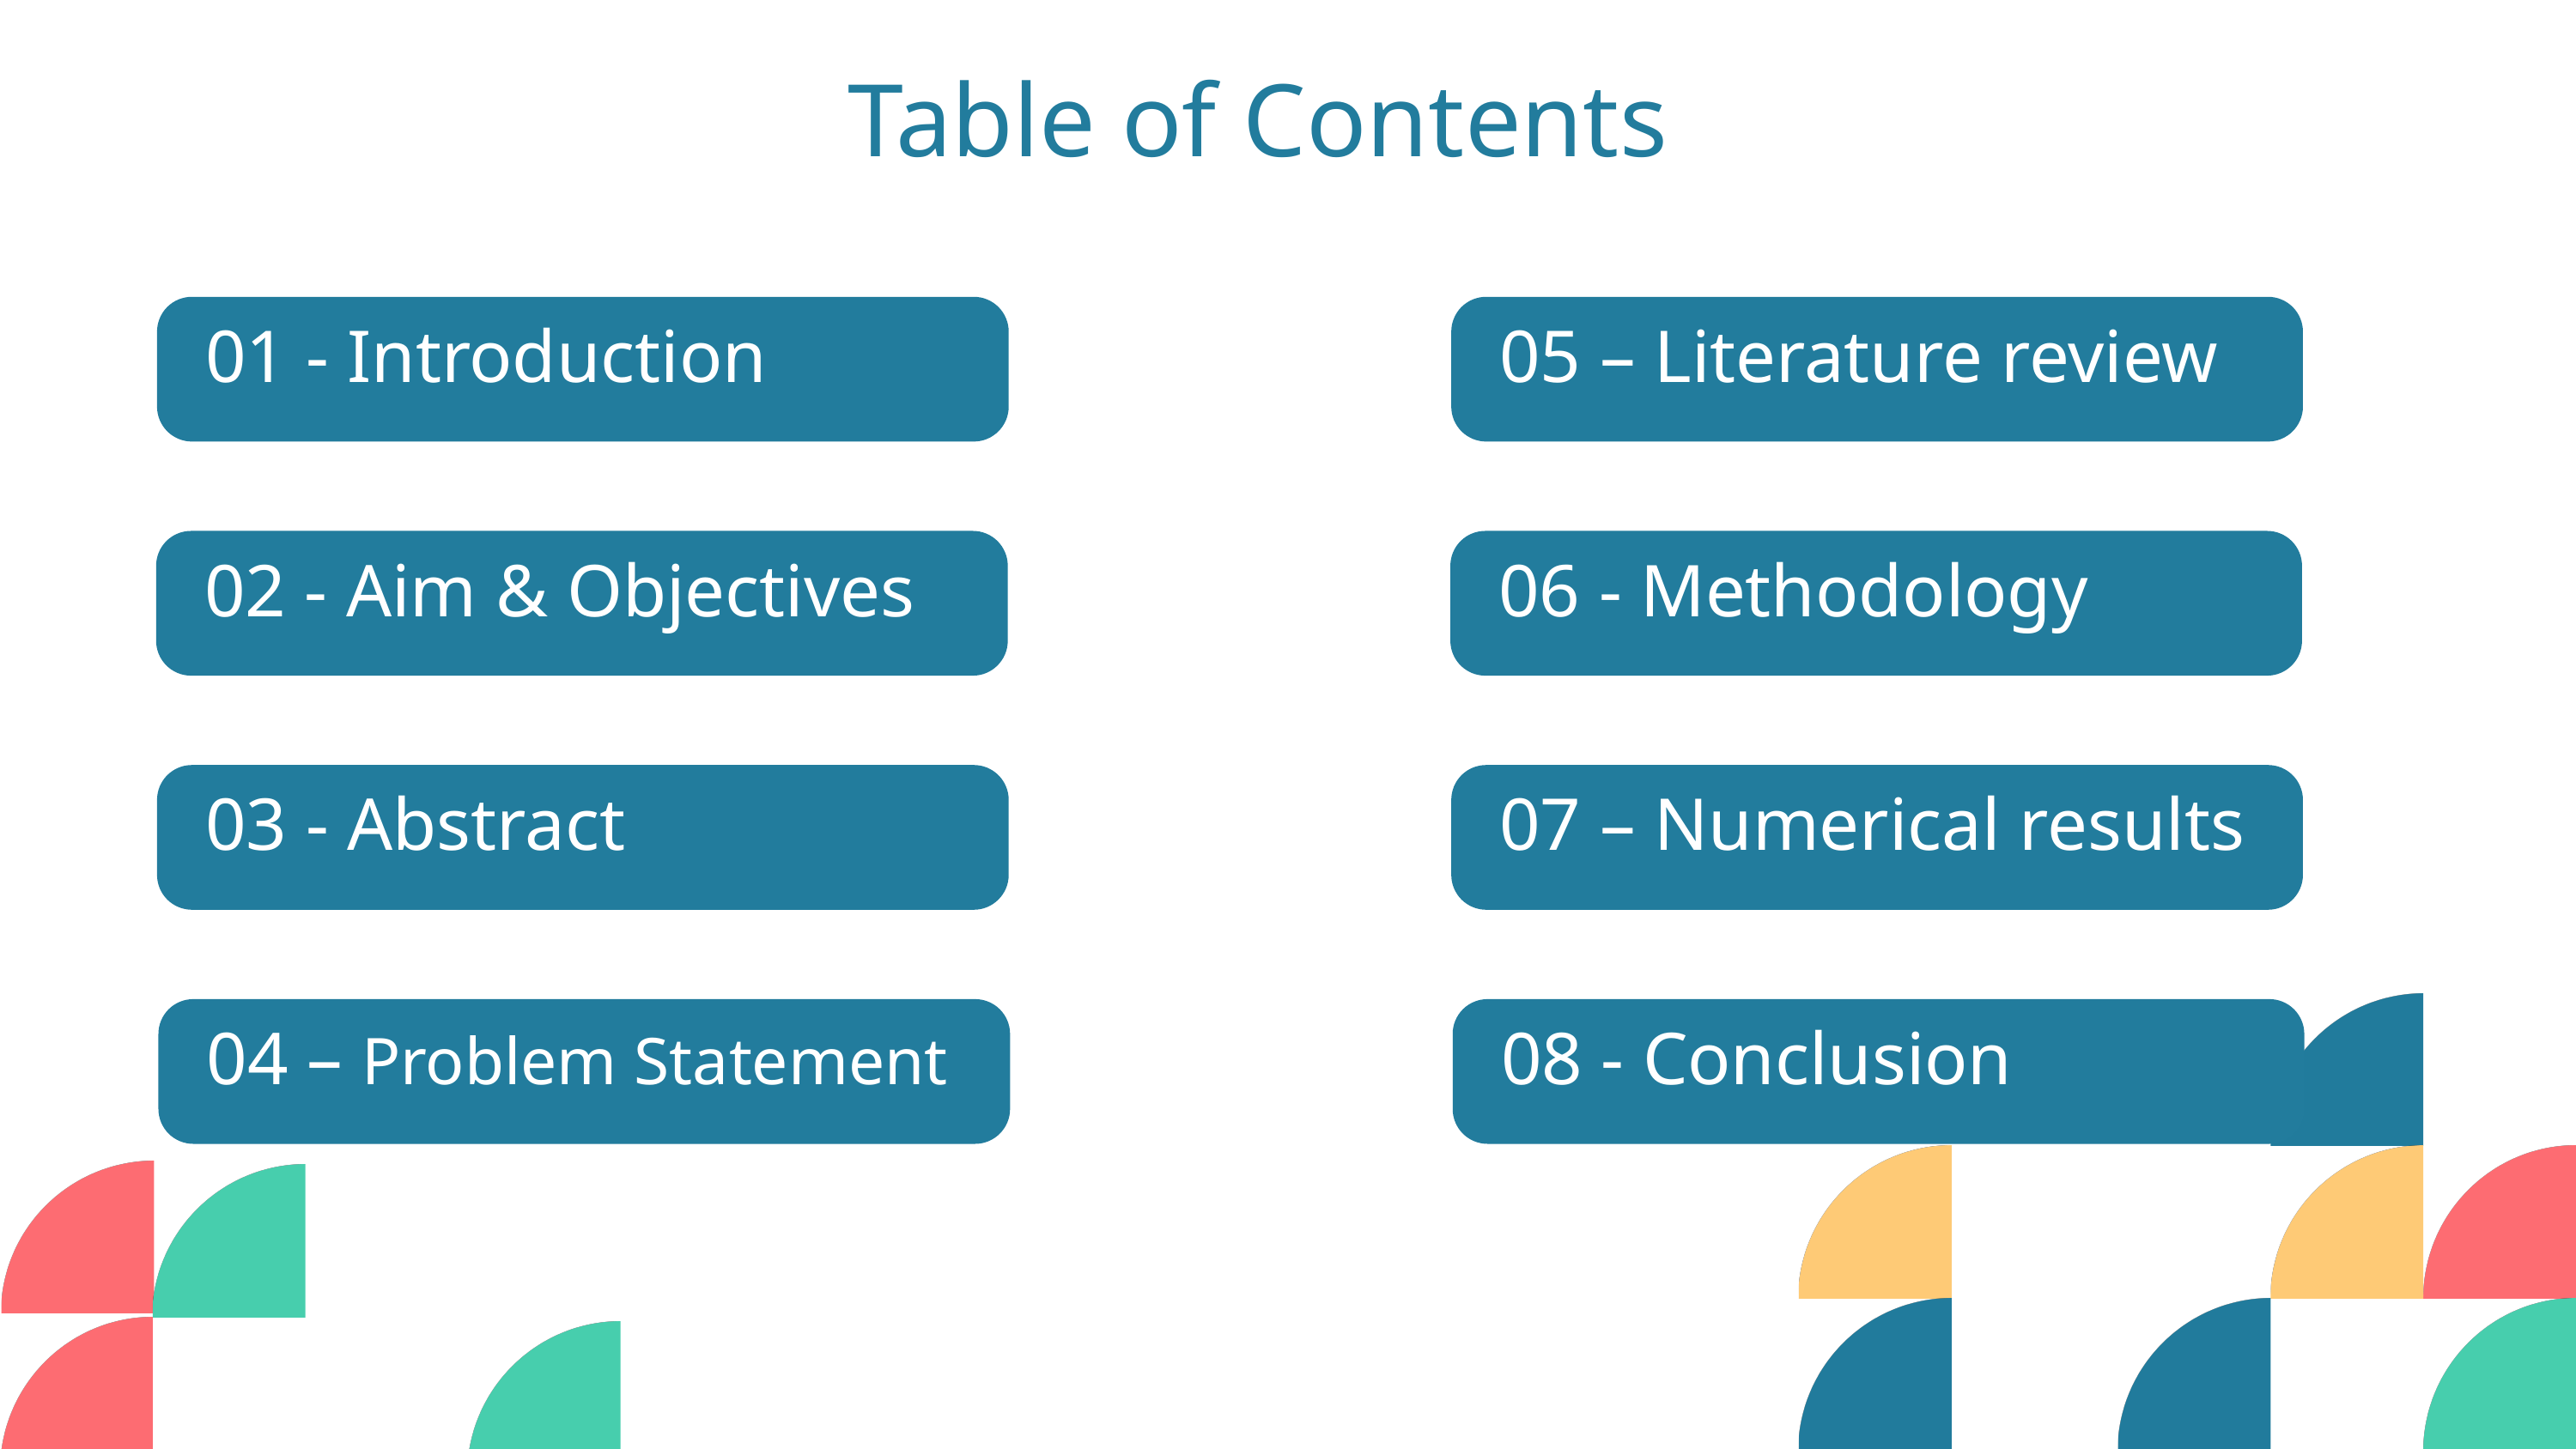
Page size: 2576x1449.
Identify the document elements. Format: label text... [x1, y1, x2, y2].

text_box [1, 1161, 155, 1314]
text_box [2423, 1298, 2576, 1449]
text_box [1449, 296, 2305, 1144]
text_box [2424, 1145, 2576, 1298]
text_box [2117, 1298, 2271, 1449]
text_box [2270, 1145, 2424, 1299]
text_box [2307, 993, 2424, 1145]
text_box [467, 1321, 621, 1449]
text_box [1798, 1298, 1952, 1449]
text_box [152, 1164, 306, 1318]
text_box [155, 296, 1011, 1144]
text_box [0, 1317, 153, 1449]
text_box [1798, 1151, 1952, 1298]
text_box Table of Contents [848, 77, 1700, 178]
